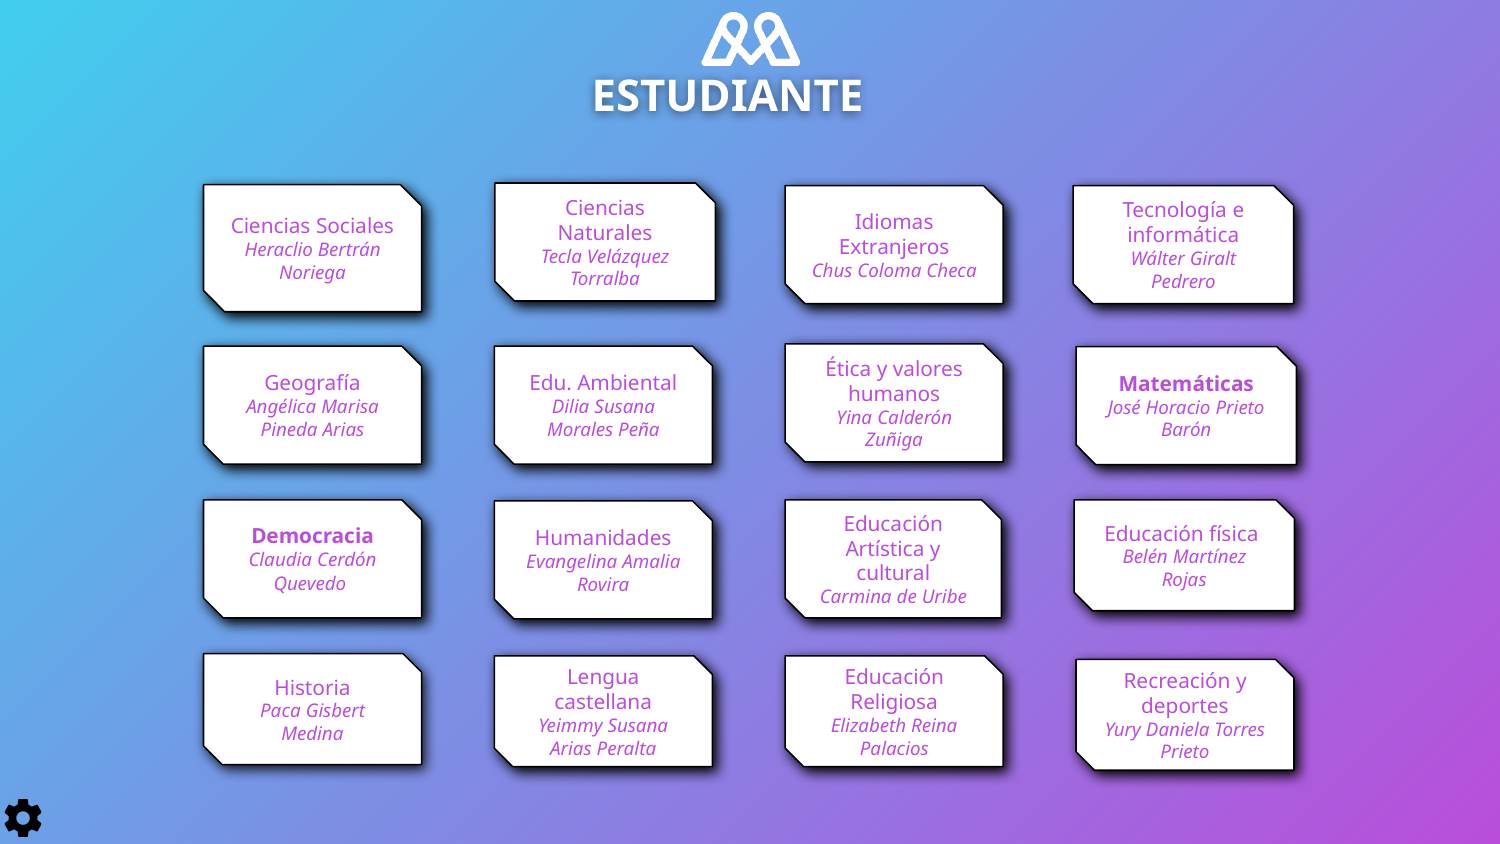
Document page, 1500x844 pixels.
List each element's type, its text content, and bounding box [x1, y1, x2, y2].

text_box Educación Religiosa Elizabeth Reina Palacios [785, 655, 1004, 767]
picture [4, 799, 42, 838]
text_box Ética y valores humanos Yina Calderón Zuñiga [785, 343, 1004, 462]
text_box Educación física Belén Martínez Rojas [1074, 499, 1295, 611]
text_box Recreación y deportes Yury Daniela Torres Prieto [1075, 659, 1295, 771]
text_box Educación Artística y cultural Carmina de Uribe [785, 499, 1002, 618]
text_box Ciencias Naturales Tecla Velázquez Torralba [494, 183, 716, 302]
text_box Humanidades Evangelina Amalia Rovira [494, 500, 713, 619]
text_box Tecnología e informática Wálter Giralt Pedrero [1073, 185, 1294, 304]
text_box ESTUDIANTE [576, 52, 925, 136]
text_box Idiomas Extranjeros Chus Coloma Checa [785, 185, 1004, 304]
text_box Ciencias Sociales Heraclio Bertrán Noriega [203, 184, 422, 312]
text_box Democracia Claudia Cerdón Quevedo [203, 499, 422, 618]
text_box Historia Paca Gisbert Medina [203, 653, 422, 765]
text_box Geografía Angélica Marisa Pineda Arias [203, 346, 422, 465]
text_box Lengua castellana Yeimmy Susana Arias Peralta [494, 655, 713, 767]
text_box Edu. Ambiental Dilia Susana Morales Peña [494, 346, 713, 465]
picture [700, 10, 801, 66]
text_box Matemáticas José Horacio Prieto Barón [1076, 346, 1297, 465]
